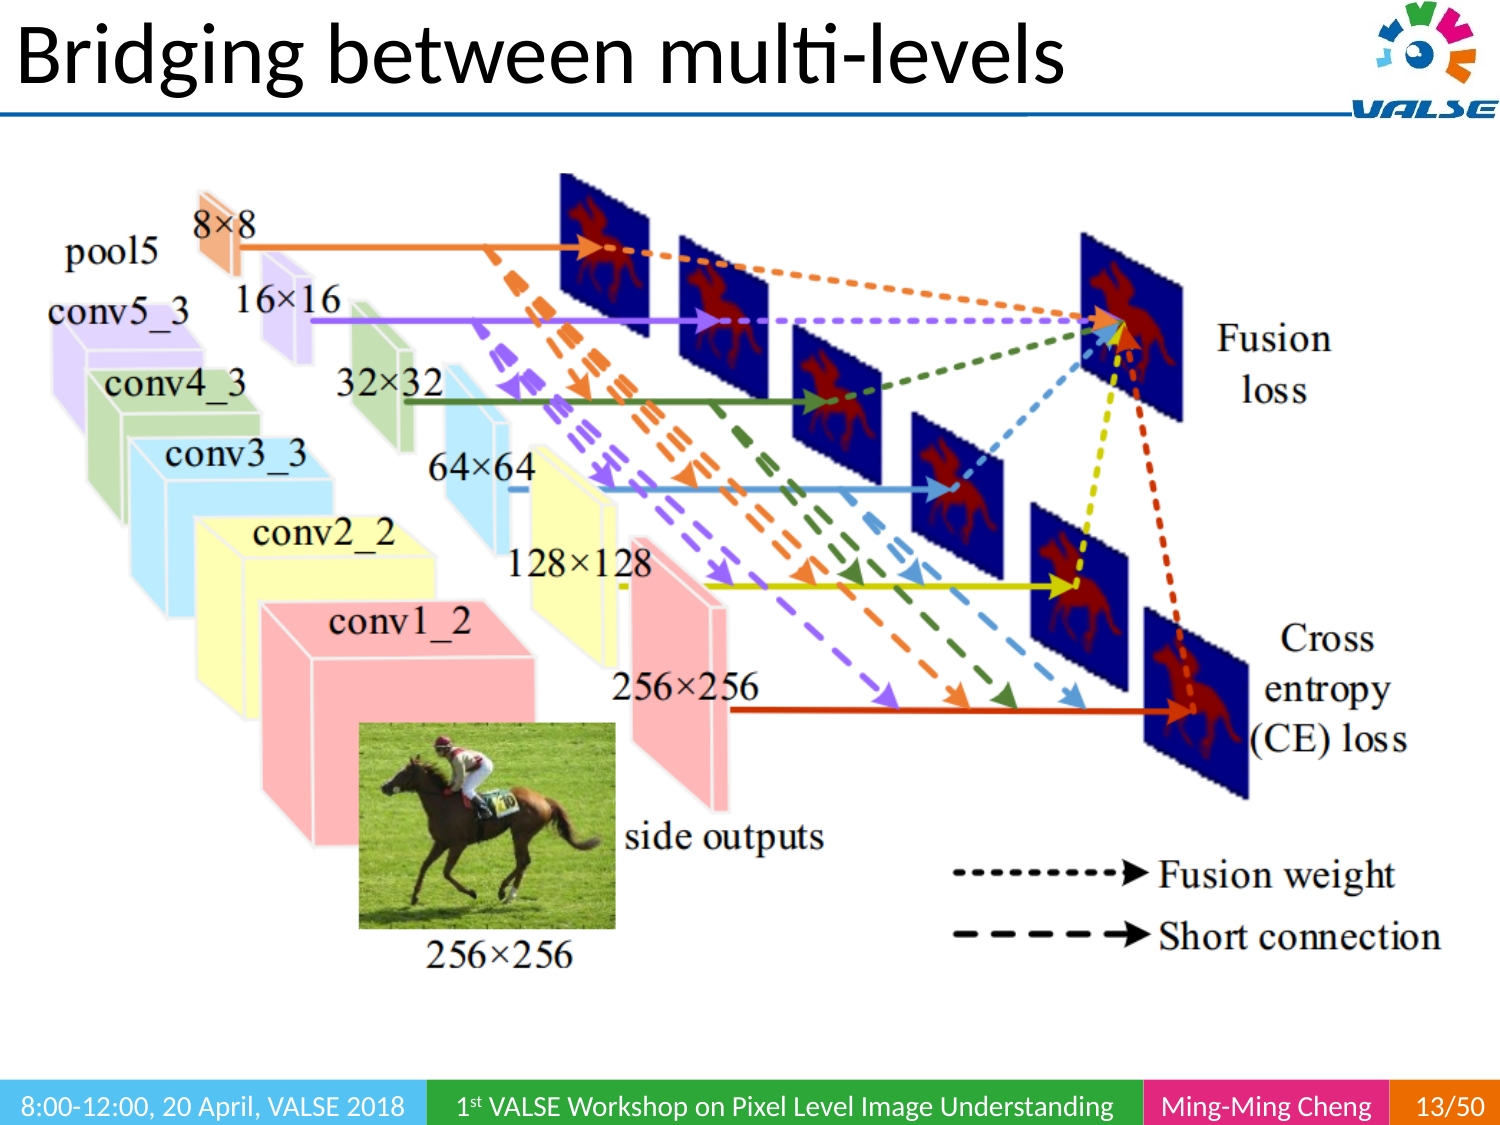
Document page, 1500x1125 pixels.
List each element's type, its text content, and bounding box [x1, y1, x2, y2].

picture [1348, 110, 1500, 119]
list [48, 172, 1446, 971]
title Bridging between multi-levels [0, 0, 1500, 110]
